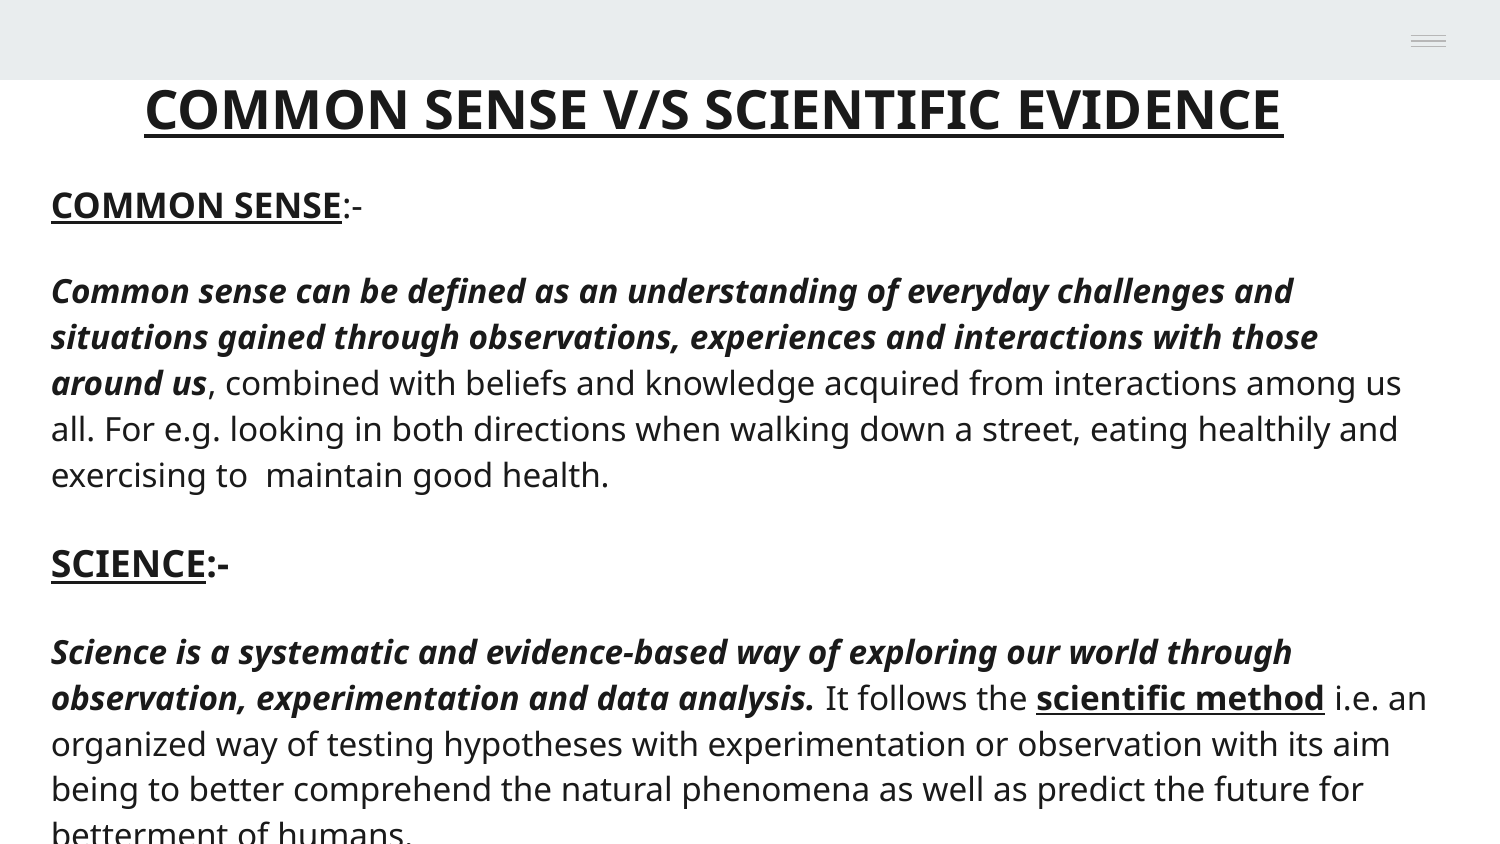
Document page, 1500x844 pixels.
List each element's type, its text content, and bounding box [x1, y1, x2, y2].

title COMMON SENSE V/S SCIENTIFIC EVIDENCE [129, 60, 1394, 161]
list COMMON SENSE:- Common sense can be defined as an understanding of everyday challenges and situations gained through observations, experiences and interactions with those around us, combined with beliefs and knowledge acquired from interactions among us all. For e.g. looking in both directions when walking down a street, eating healthily and exercising to maintain good health. SCIENCE:- Science is a systematic and evidence-based way of exploring our world through observation, experimentation and data analysis. It follows the scientific method i.e. an organized way of testing hypotheses with experimentation or observation with its aim being to better comprehend the natural phenomena as well as predict the future for betterment of humans. [35, 161, 1445, 827]
